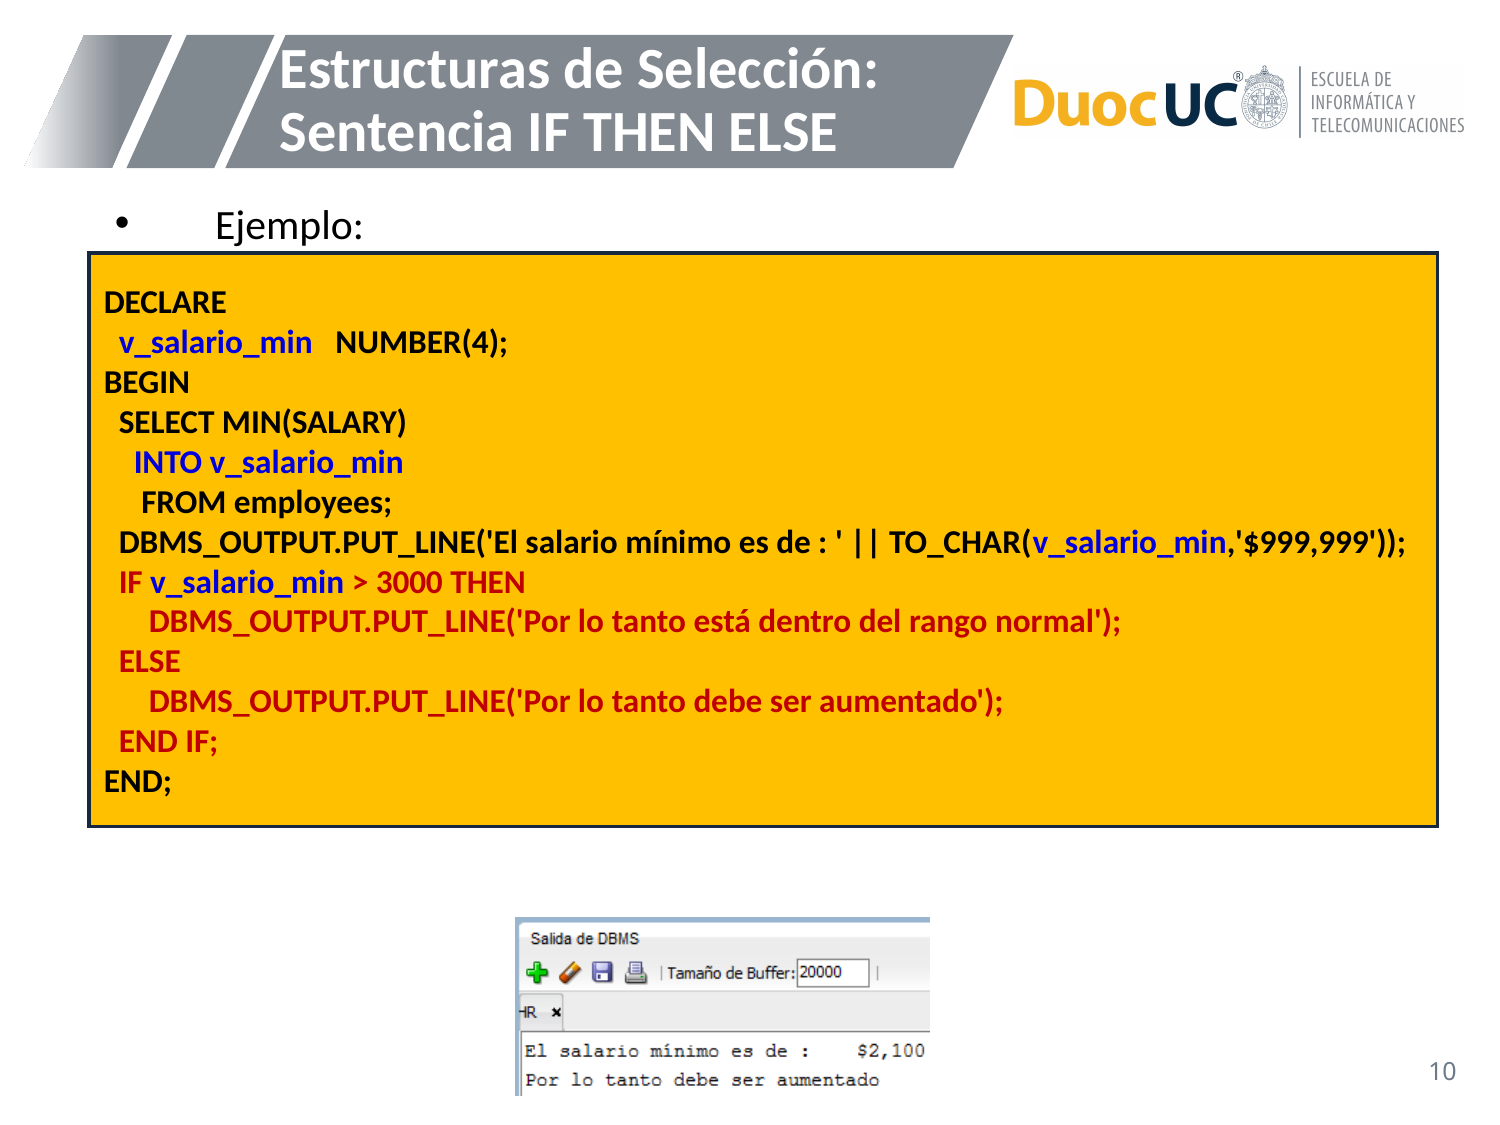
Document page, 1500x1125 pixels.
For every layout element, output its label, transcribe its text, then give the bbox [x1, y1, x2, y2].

text_box DECLARE v_salario_min NUMBER(4); BEGIN SELECT MIN(SALARY) INTO v_salario_min FROM employees; DBMS_OUTPUT.PUT_LINE('El salario mínimo es de : ' || TO_CHAR(v_salario_min,'$999,999')); IF v_salario_min > 3000 THEN DBMS_OUTPUT.PUT_LINE('Por lo tanto está dentro del rango normal'); ELSE DBMS_OUTPUT.PUT_LINE('Por lo tanto debe ser aumentado'); END IF; END; [88, 252, 1438, 827]
picture [1013, 63, 1465, 140]
title Estructuras de Selección: Sentencia IF THEN ELSE [264, 34, 969, 169]
picture [514, 917, 931, 1096]
text_box Ejemplo: [100, 200, 1388, 252]
